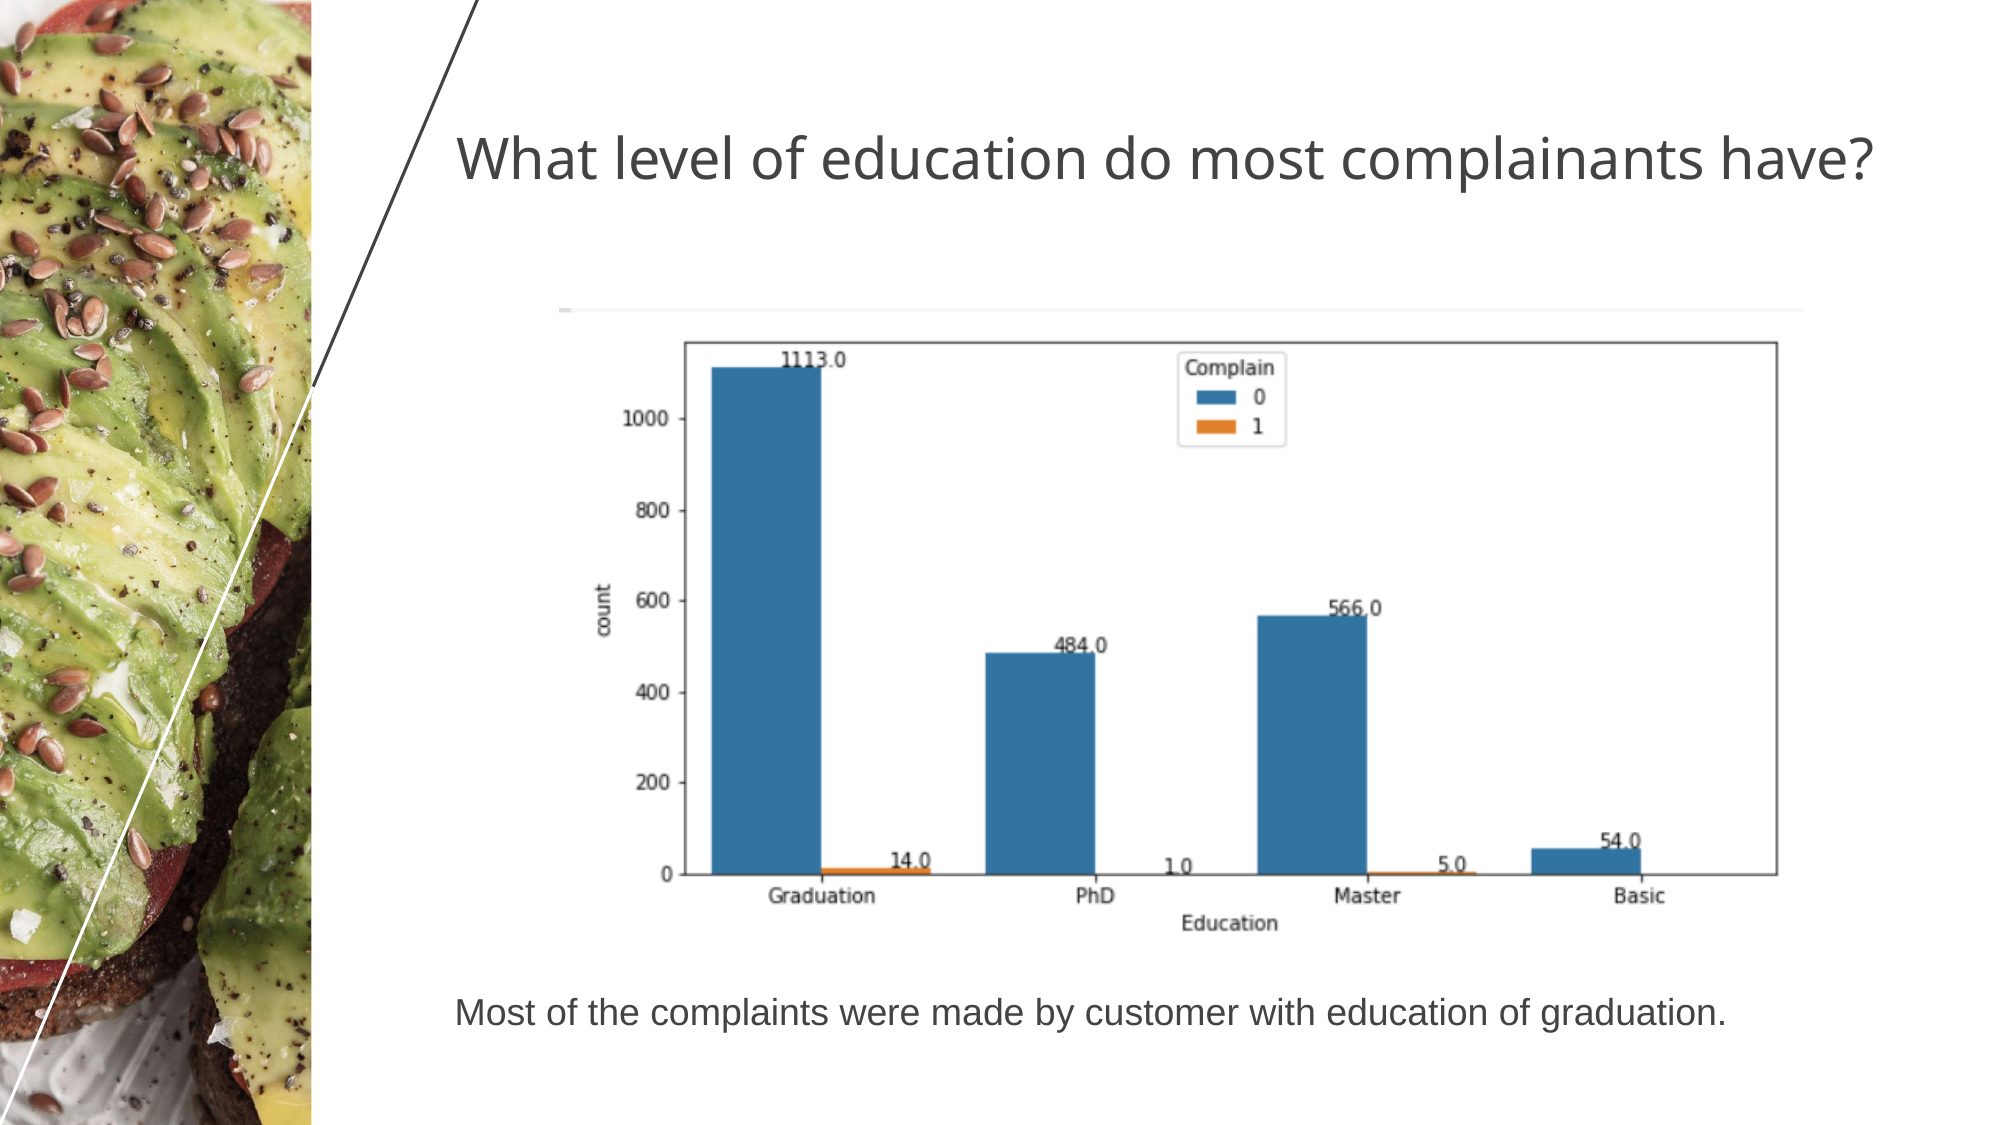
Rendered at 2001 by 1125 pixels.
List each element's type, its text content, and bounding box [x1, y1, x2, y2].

text_box Most of the complaints were made by customer with education of graduation. [439, 980, 1853, 1041]
picture [559, 308, 1804, 950]
subtitle What level of education do most complainants have? [414, 122, 1917, 190]
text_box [0, 386, 314, 1125]
picture [0, 0, 312, 386]
